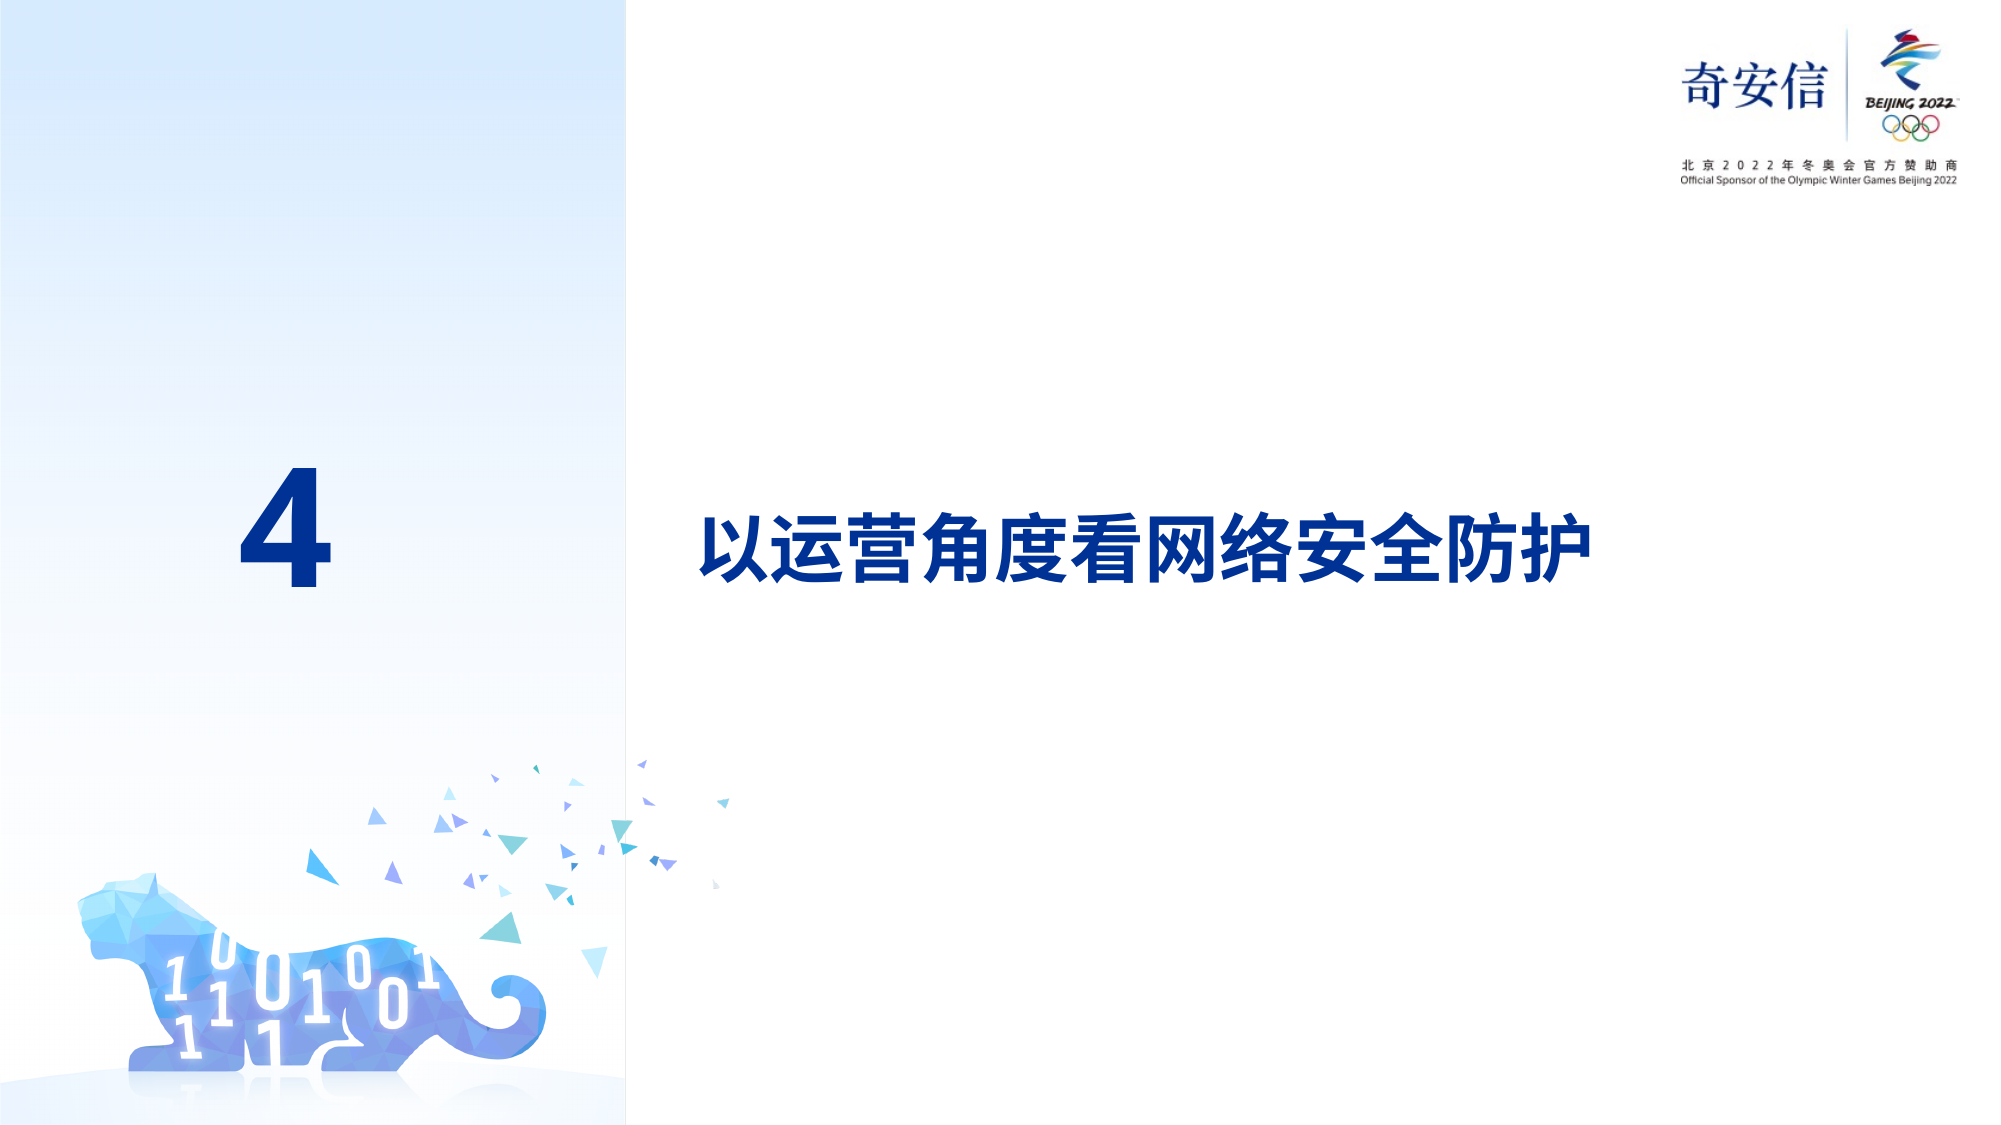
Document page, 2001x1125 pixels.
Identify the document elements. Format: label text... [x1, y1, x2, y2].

picture [1681, 24, 1960, 186]
title 以运营角度看网络安全防护 [679, 448, 1957, 595]
list 4 [223, 435, 363, 607]
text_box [0, 0, 817, 1125]
